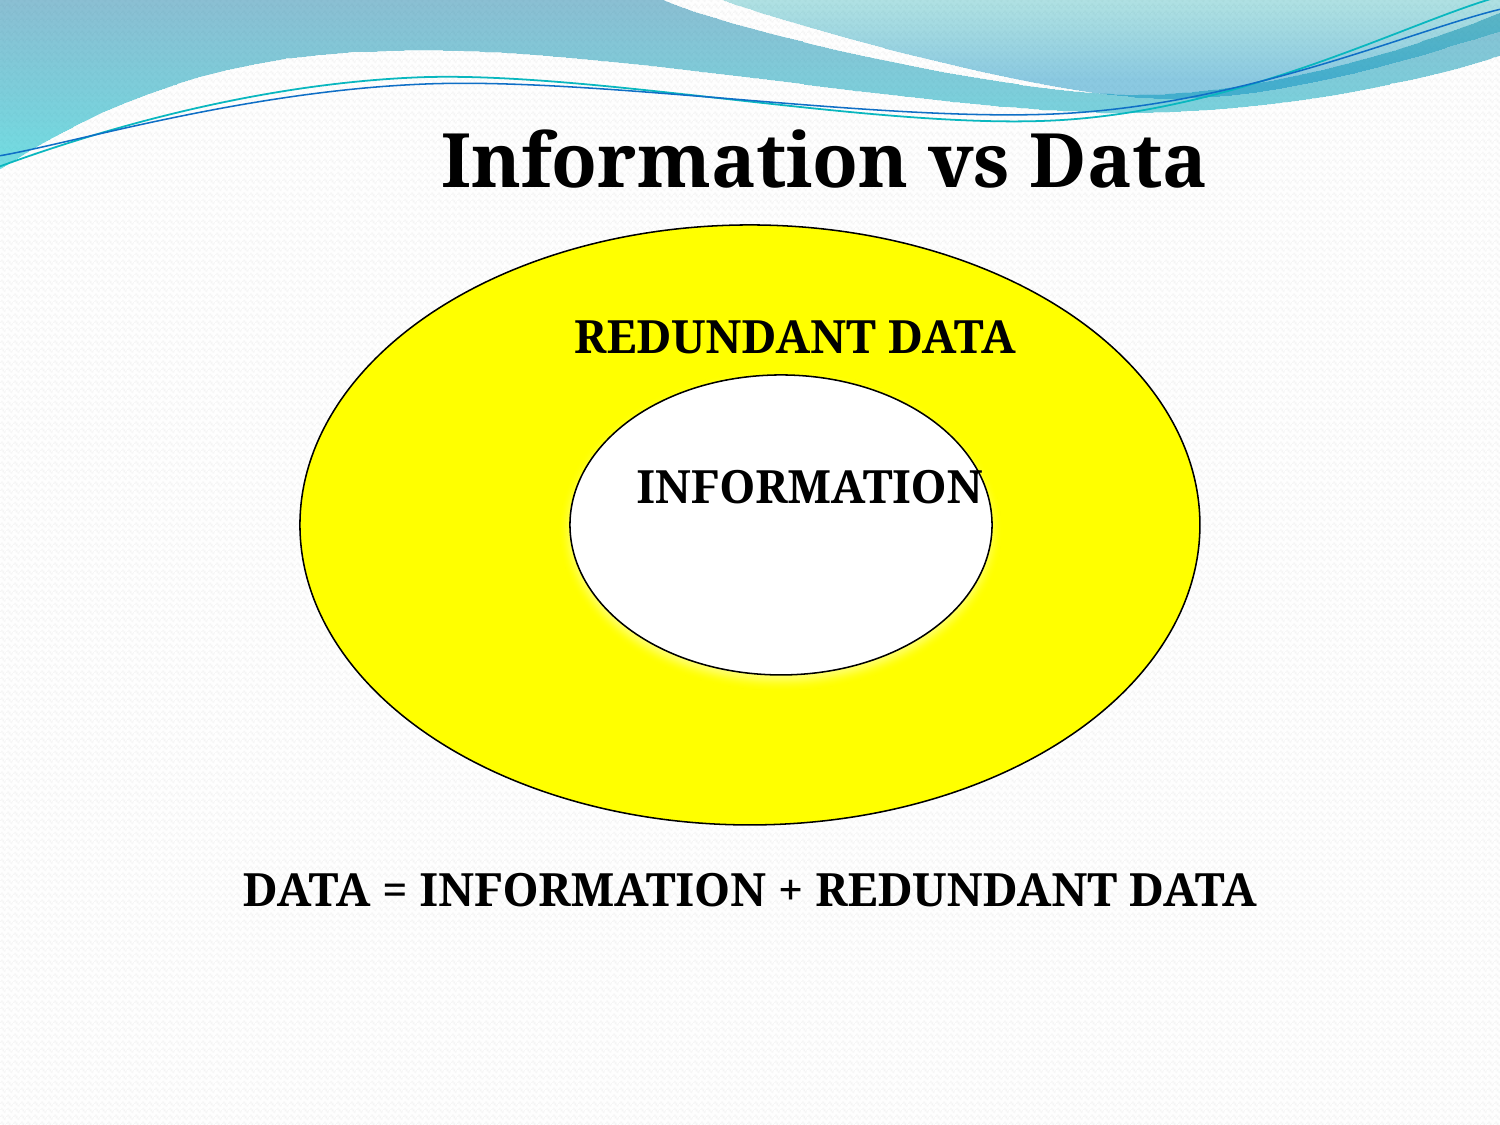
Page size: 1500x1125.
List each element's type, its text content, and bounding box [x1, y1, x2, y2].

text_box [569, 374, 992, 676]
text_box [562, 409, 999, 688]
text_box REDUNDANT DATA [559, 299, 1031, 370]
text_box INFORMATION [621, 450, 998, 520]
text_box [299, 224, 1201, 826]
text_box Information vs Data [426, 104, 1224, 210]
text_box DATA = INFORMATION + REDUNDANT DATA [228, 852, 1272, 923]
